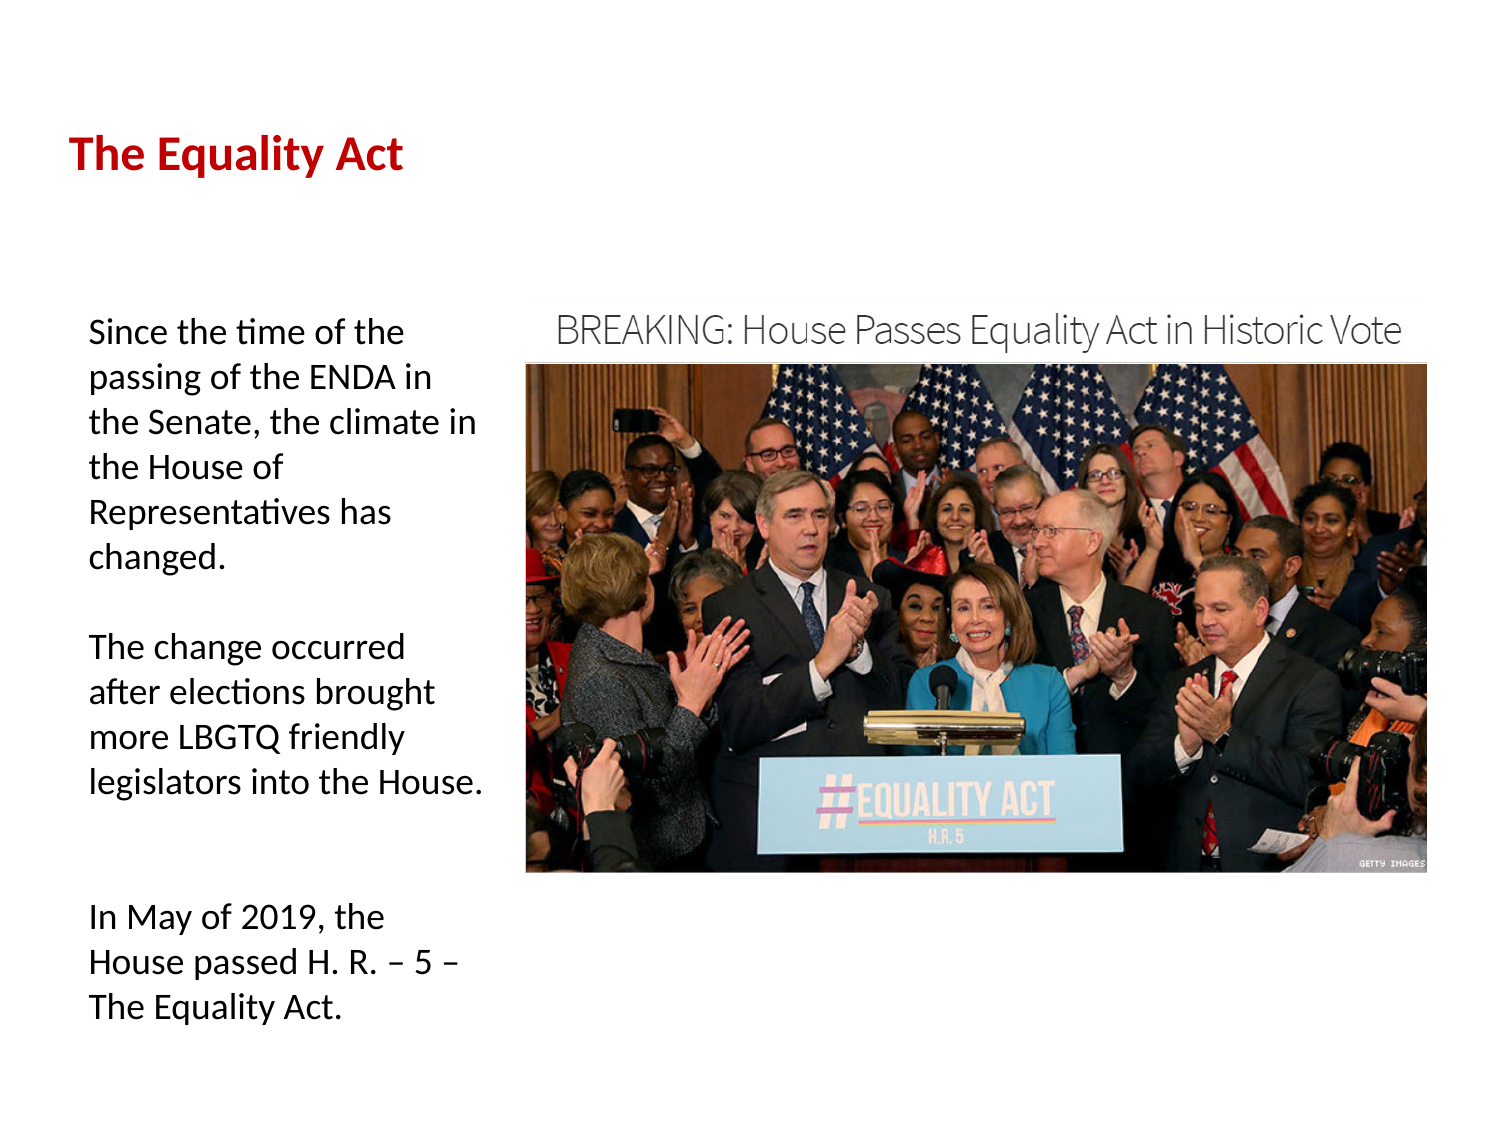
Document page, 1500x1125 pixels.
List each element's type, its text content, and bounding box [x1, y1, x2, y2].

picture [524, 299, 1427, 874]
text_box The Equality Act [54, 113, 1067, 188]
text_box Since the time of the passing of the ENDA in the Senate, the climate in the House of Representatives has changed. The change occurred after elections brought more LBGTQ friendly legislators into the House. In May of 2019, the House passed H. R. – 5 – The Equality Act. [73, 299, 499, 1035]
